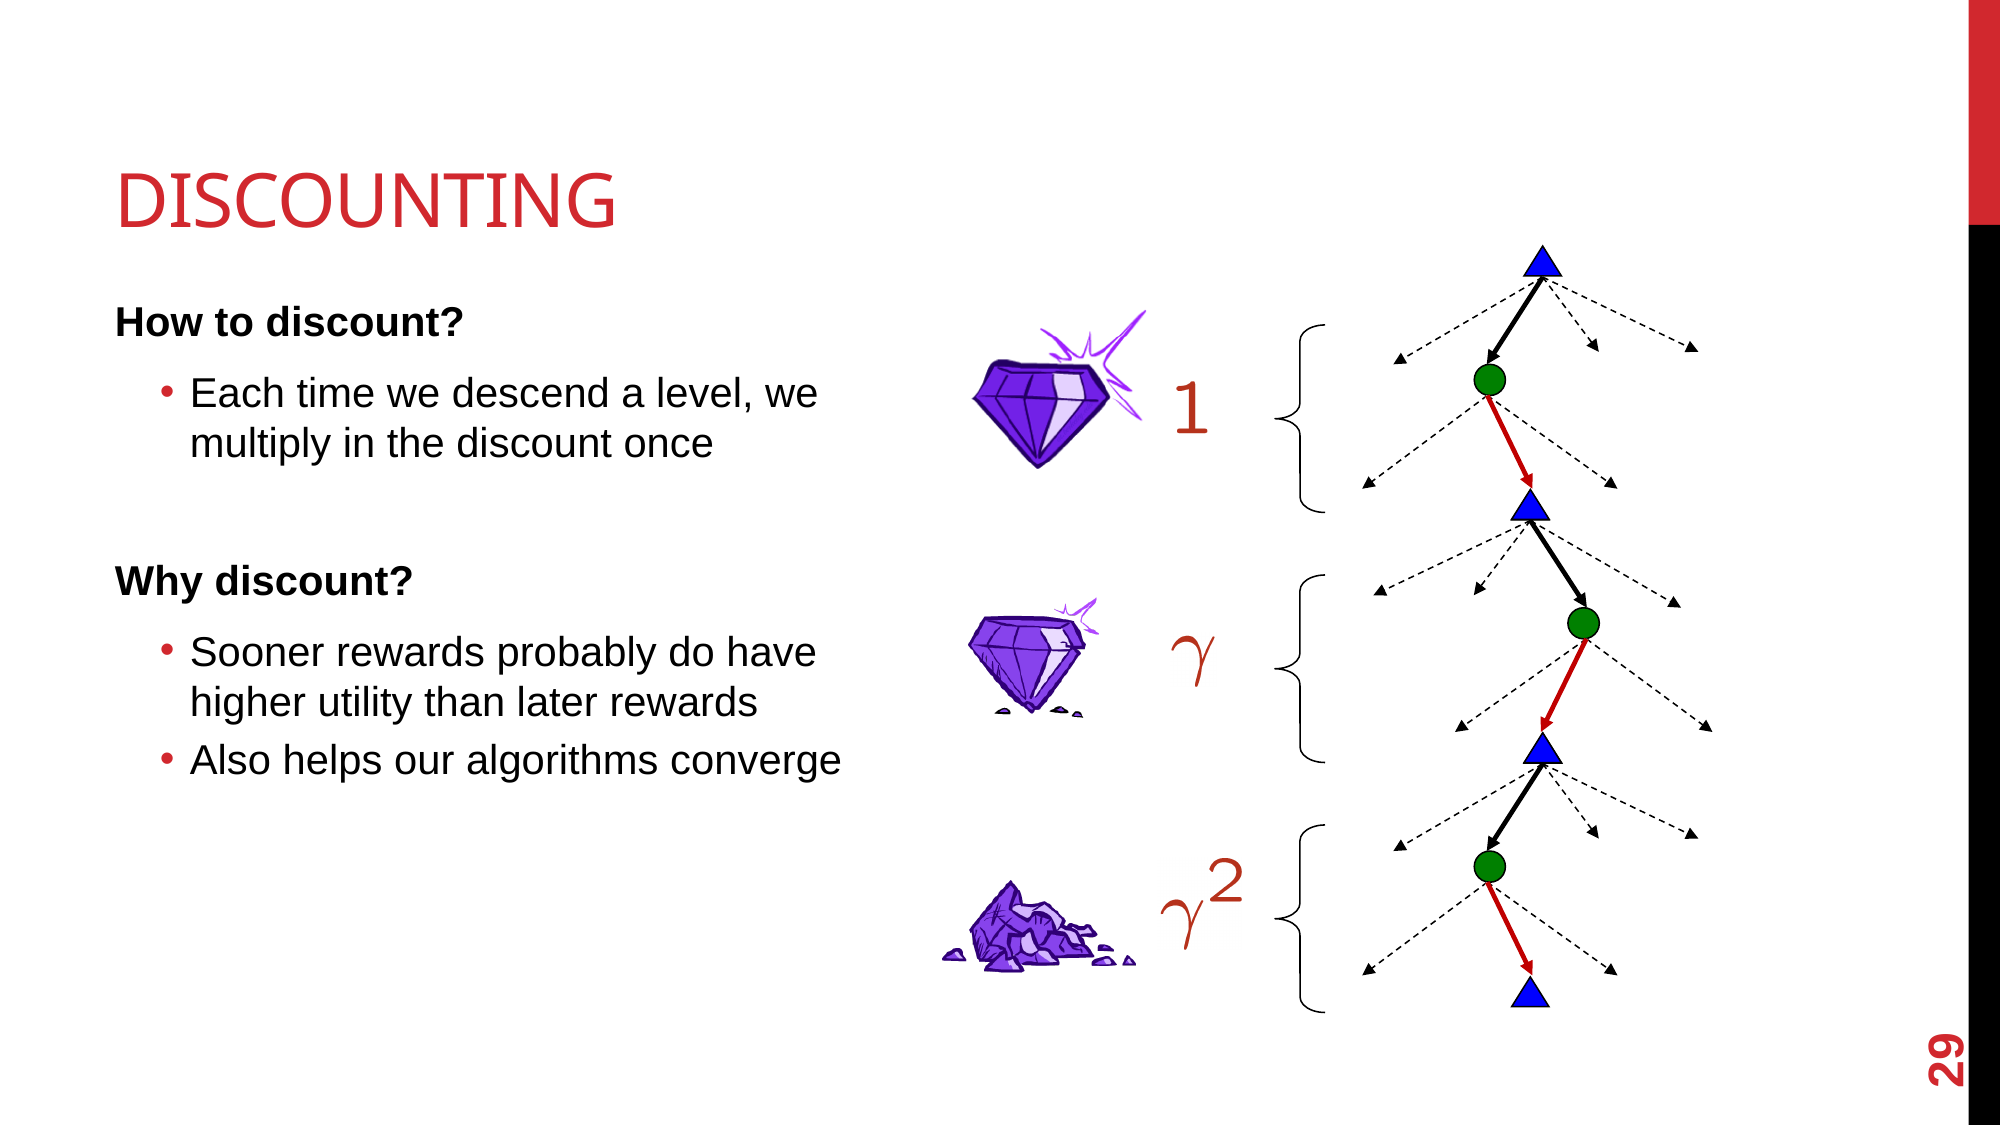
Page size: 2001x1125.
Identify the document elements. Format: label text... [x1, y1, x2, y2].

slide_number 29 [1903, 887, 1984, 1104]
title Discounting [99, 25, 1367, 250]
list How to discount? Each time we descend a level, we multiply in the discount once Why discount? Sooner rewards probably do have higher utility than later rewards Also helps our algorithms converge [99, 287, 880, 1005]
picture [911, 274, 1211, 526]
picture [899, 849, 1243, 1013]
text_box [1275, 324, 1326, 513]
text_box [1275, 574, 1326, 763]
picture [911, 561, 1218, 743]
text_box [1361, 224, 1713, 1026]
text_box [1275, 824, 1326, 1013]
